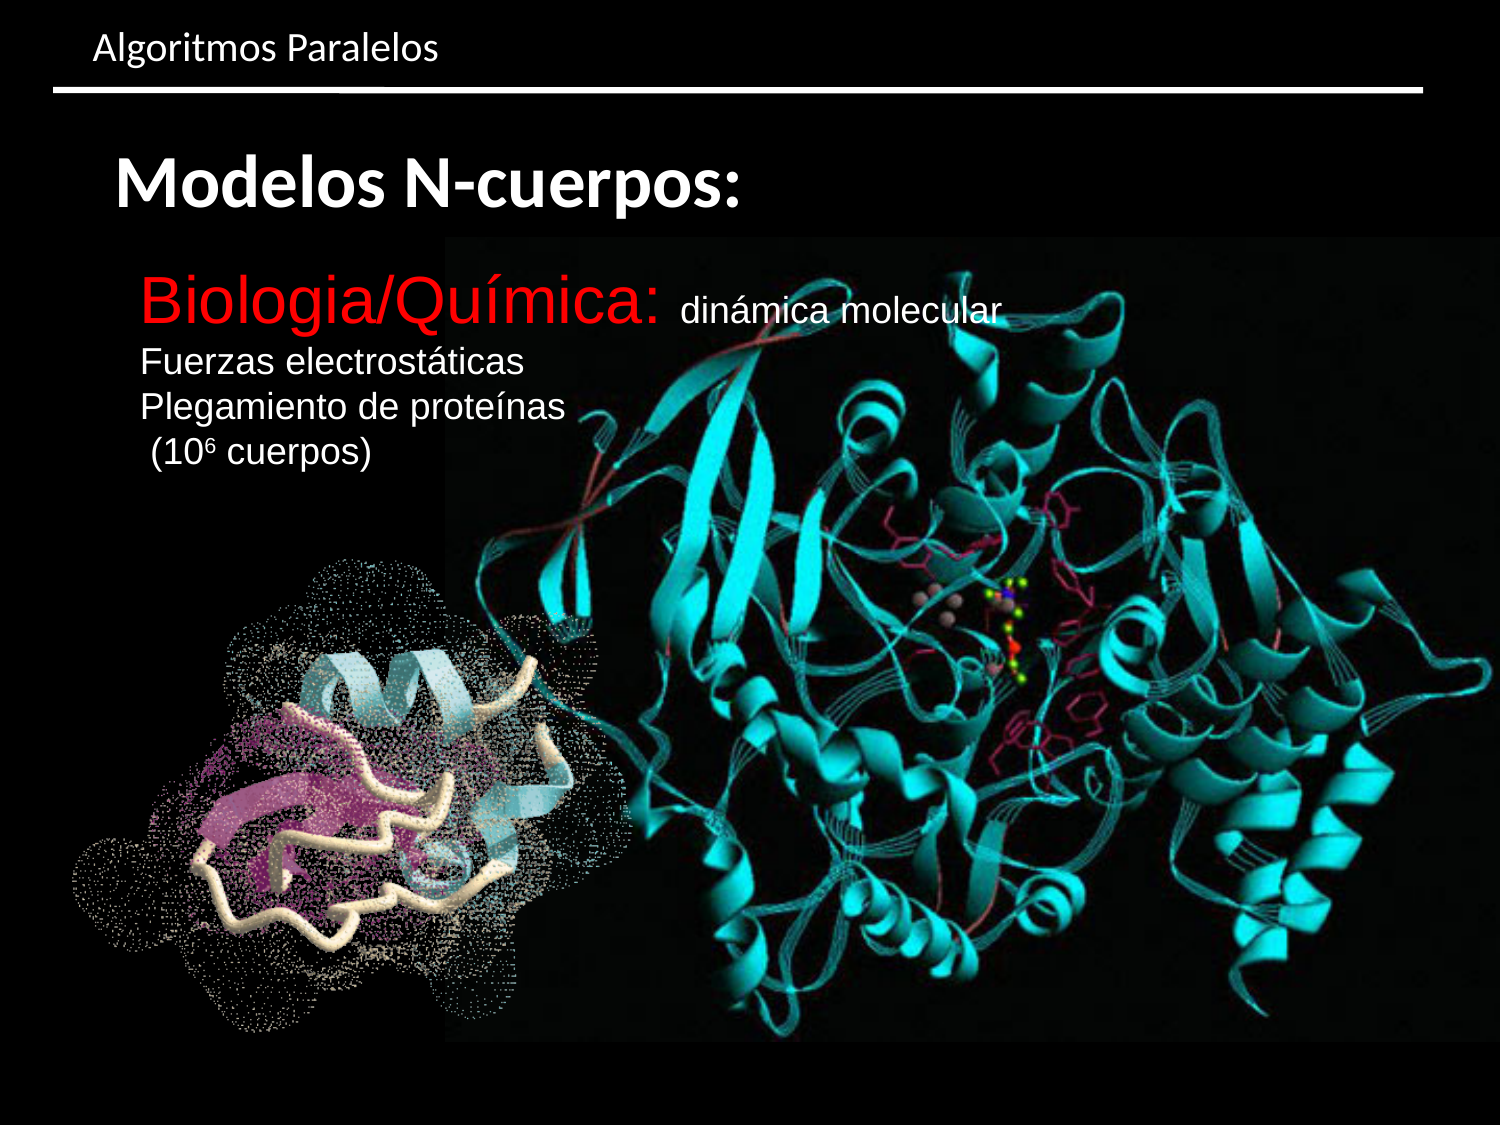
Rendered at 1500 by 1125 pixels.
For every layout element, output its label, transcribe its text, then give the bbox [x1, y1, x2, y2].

text_box Algoritmos Paralelos [77, 12, 455, 78]
picture [62, 237, 1500, 1050]
text_box Modelos N-cuerpos: [99, 124, 1425, 231]
text_box Biologia/Química: dinámica molecular Fuerzas electrostáticas Plegamiento de proteínas (106 cuerpos) [125, 249, 440, 480]
